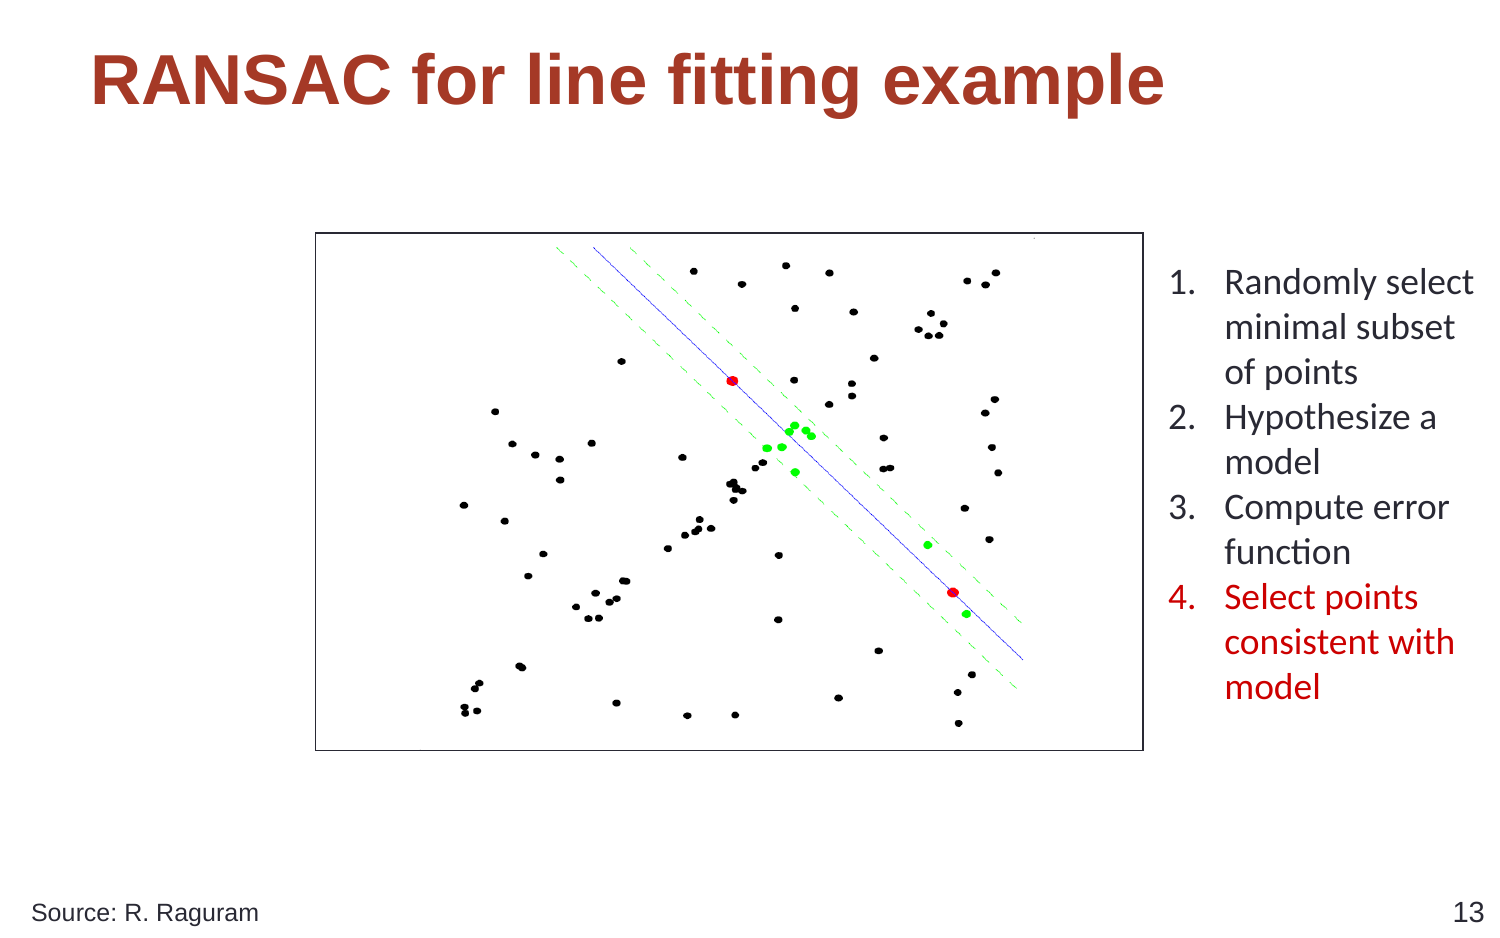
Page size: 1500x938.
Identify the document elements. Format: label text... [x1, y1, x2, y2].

title RANSAC for line fitting example [75, 27, 1425, 125]
text_box Randomly select minimal subset of points Hypothesize a model Compute error function Select points consistent with model [1153, 249, 1500, 760]
picture [316, 233, 1143, 750]
slide_number 13 [1074, 885, 1500, 920]
text_box Source: R. Raguram [16, 889, 275, 934]
